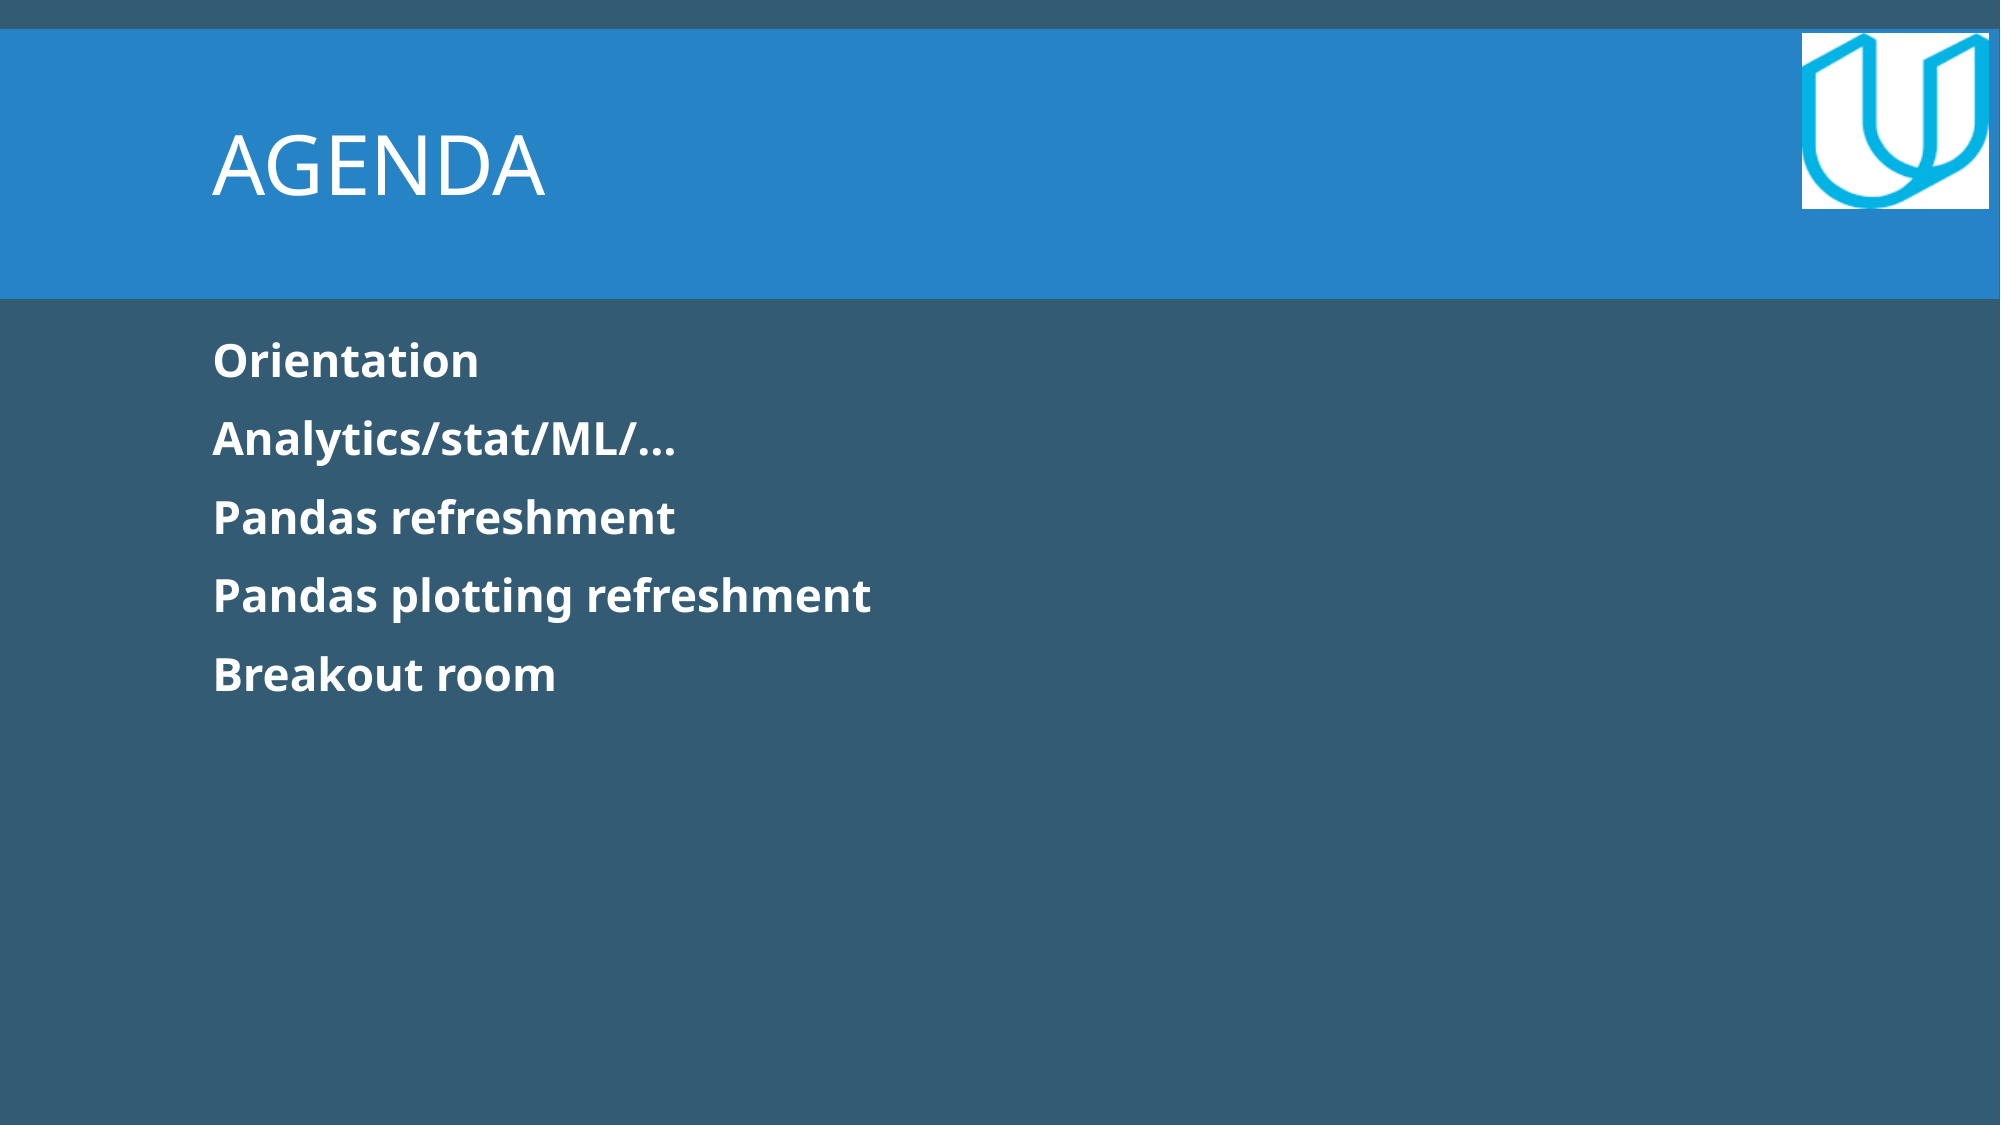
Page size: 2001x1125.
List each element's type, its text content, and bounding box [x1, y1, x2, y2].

title agenda [197, 46, 1803, 295]
picture [1803, 159, 1866, 209]
picture [1876, 124, 1989, 209]
picture [1816, 47, 1912, 197]
picture [1933, 47, 1974, 167]
picture [1802, 33, 1989, 167]
list Orientation Analytics/stat/ML/… Pandas refreshment Pandas plotting refreshment Breakout room [197, 329, 1803, 1020]
